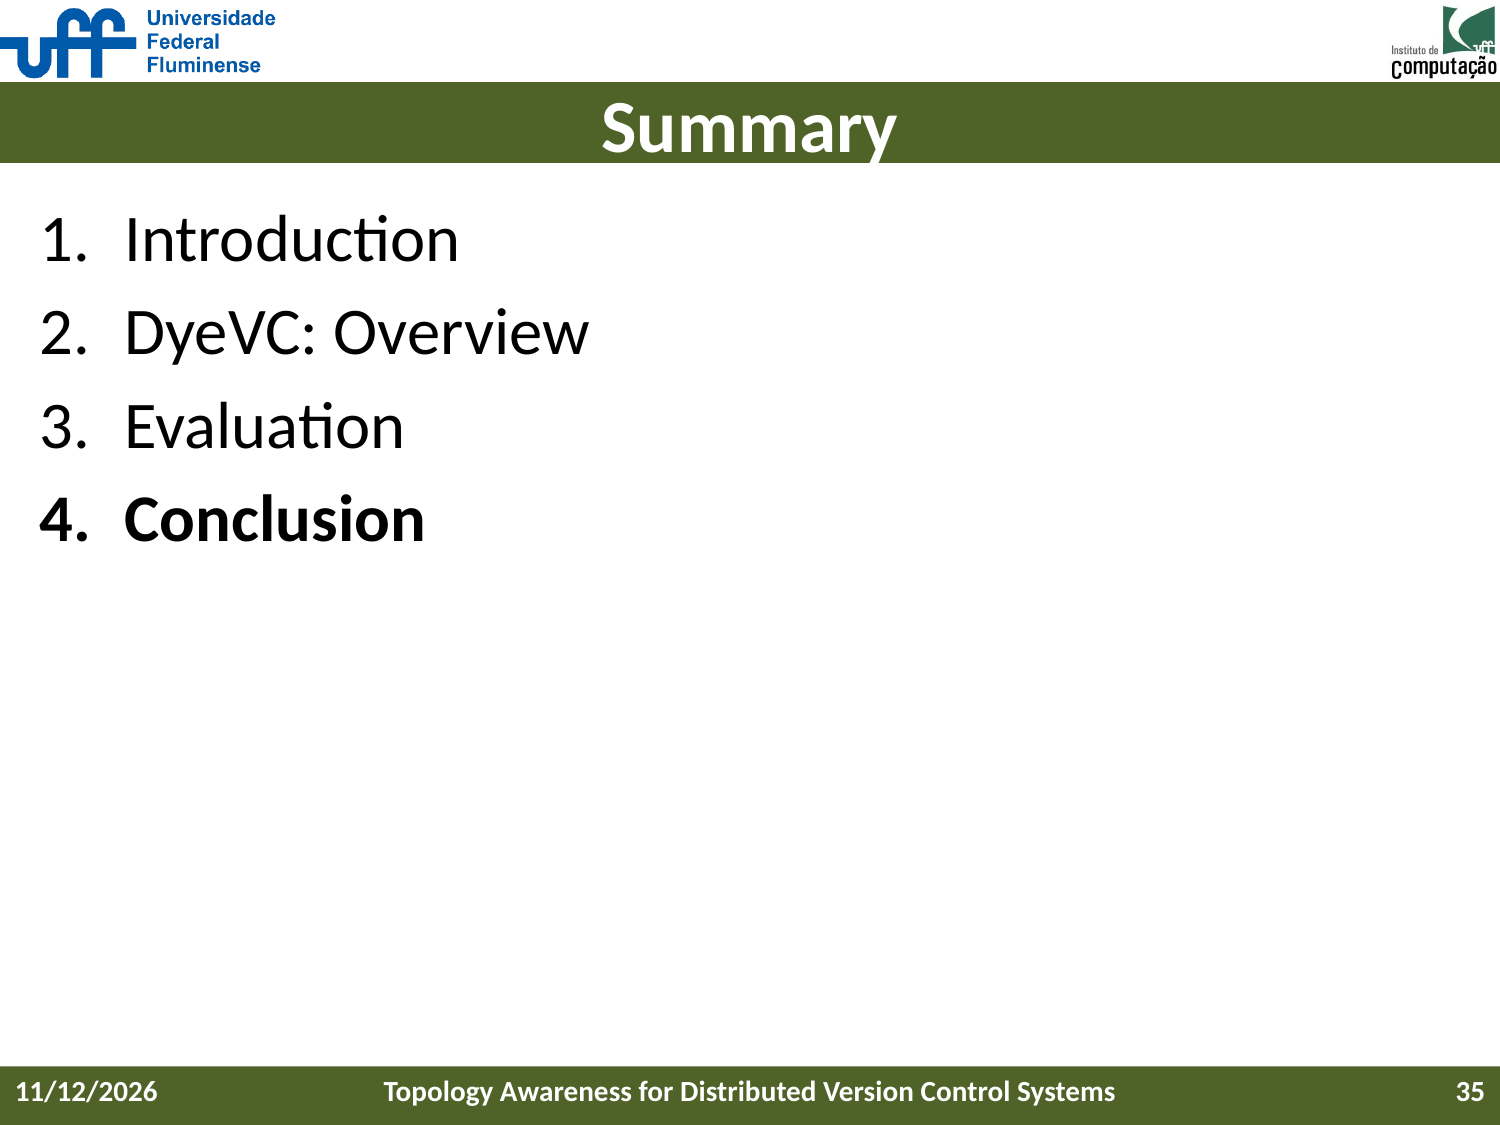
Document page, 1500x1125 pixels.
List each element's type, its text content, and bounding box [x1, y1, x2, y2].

list Introduction DyeVC: Overview Evaluation Conclusion [24, 187, 1475, 1050]
footer Topology Awareness for Distributed Version Control Systems [362, 1065, 1138, 1125]
title Summary [0, 82, 1500, 163]
slide_number 35 [1149, 1065, 1500, 1125]
picture [0, 0, 325, 82]
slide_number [0, 1065, 350, 1125]
